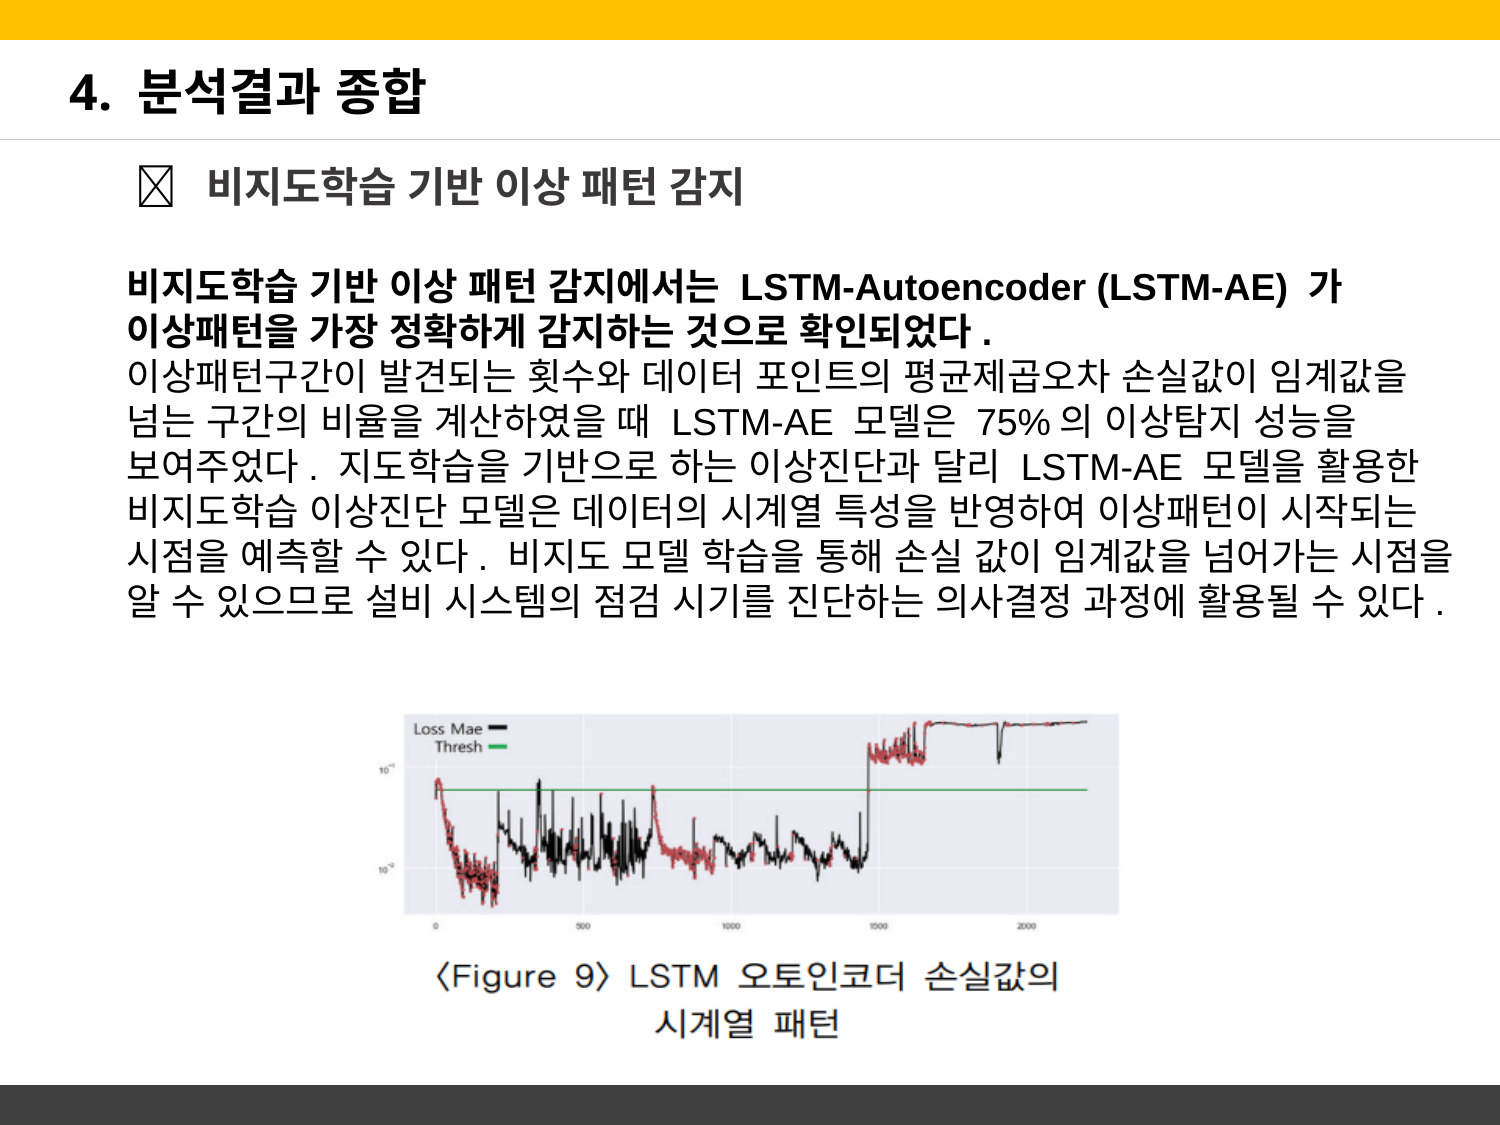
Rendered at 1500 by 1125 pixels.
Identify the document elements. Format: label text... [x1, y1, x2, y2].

title 4. 분석결과 종합 [67, 58, 585, 139]
text_box 비지도학습 기반 이상 패턴 감지에서는 LSTM-Autoencoder (LSTM-AE) 가 이상패턴을 가장 정확하게 감지하는 것으로 확인되었다. 이상패턴구간이 발견되는 횟수와 데이터 포인트의 평균제곱오차 손실값이 임계값을 넘는 구간의 비율을 계산하였을 때 LSTM-AE 모델은 75%의 이상탐지 성능을 보여주었다. 지도학습을 기반으로 하는 이상진단과 달리 LSTM-AE 모델을 활용한 비지도학습 이상진단 모델은 데이터의 시계열 특성을 반영하여 이상패턴이 시작되는 시점을 예측할 수 있다. 비지도 모델 학습을 통해 손실 값이 임계값을 넘어가는 시점을 알 수 있으므로 설비 시스템의 점검 시기를 진단하는 의사결정 과정에 활용될 수 있다. [112, 255, 1483, 631]
text_box  비지도학습 기반 이상 패턴 감지 [133, 158, 963, 211]
title 4. 분석결과 종합 [67, 140, 585, 249]
picture [363, 679, 1137, 1057]
